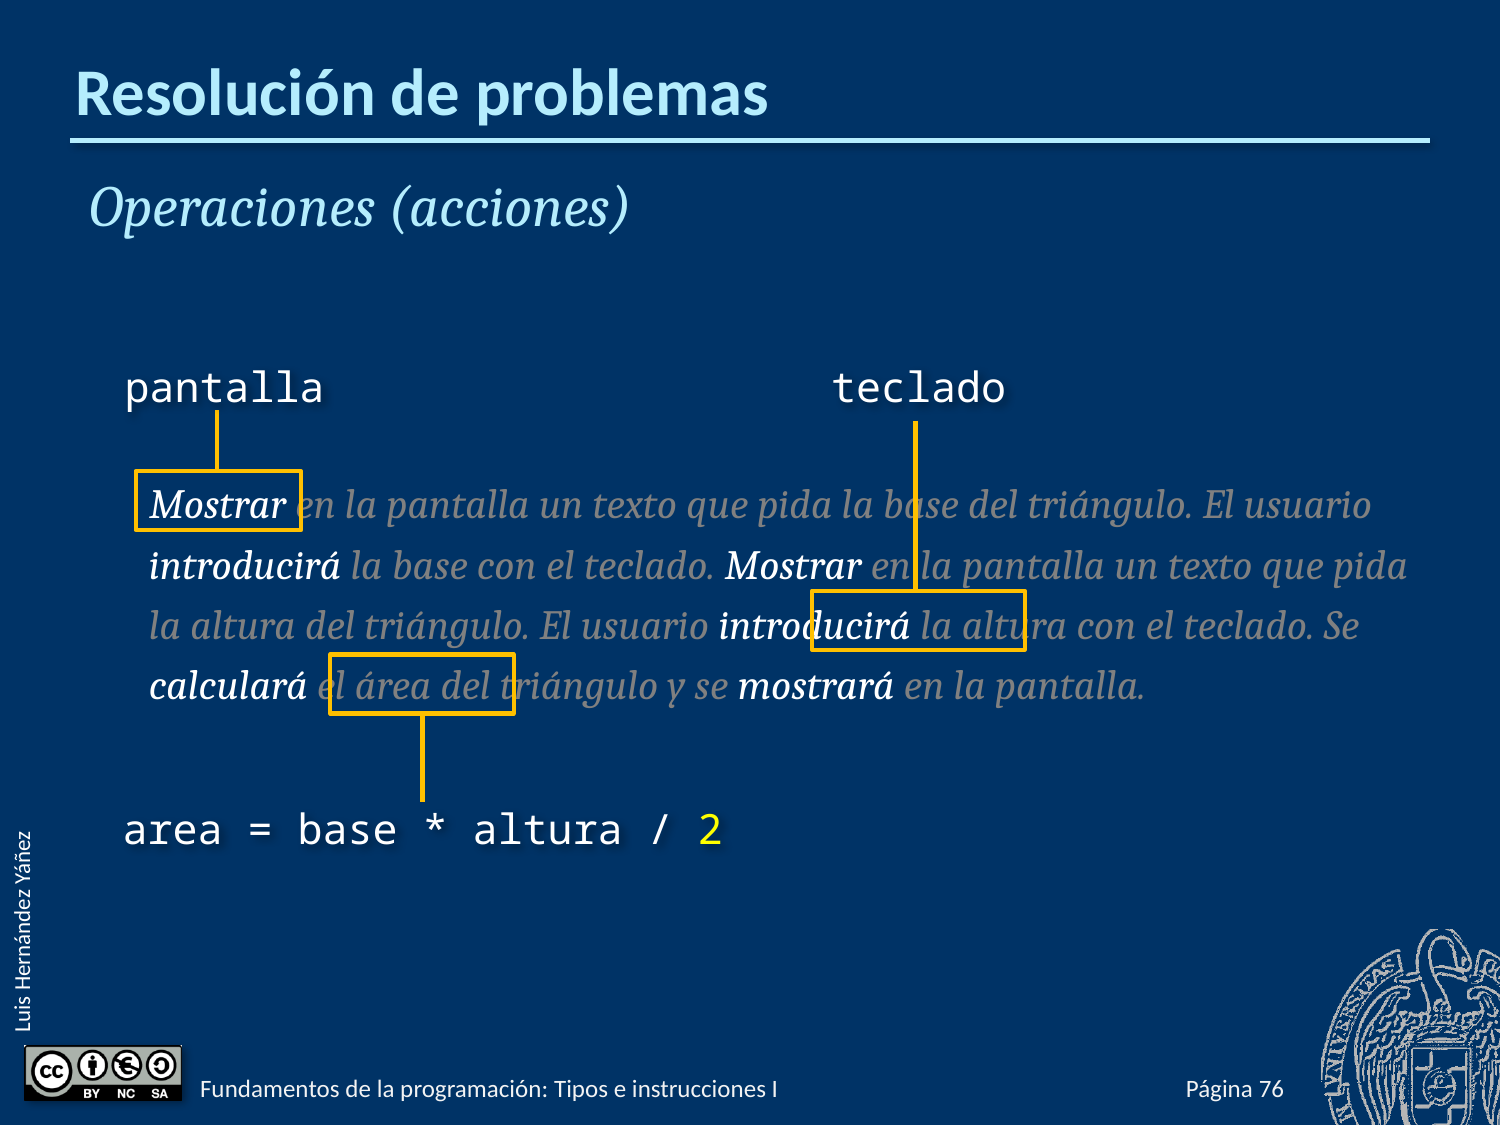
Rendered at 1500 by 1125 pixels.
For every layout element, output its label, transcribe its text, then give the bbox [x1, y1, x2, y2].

footer Fundamentos de la programación: Tipos e instrucciones I [200, 1042, 1114, 1103]
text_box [129, 654, 716, 862]
list Ejemplo de Diagrama de Flujo [124, 657, 721, 871]
list Ejemplo de Diagrama de Flujo [806, 356, 1029, 662]
list Operaciones (acciones) Mostrar en la pantalla un texto que pida la base del triángulo. El usuario introducirá la base con el teclado. Mostrar en la pantalla un texto que pida la altura del triángulo. El usuario introducirá la altura con el teclado. Se calculará el área del triángulo y se mostrará en la pantalla. [75, 160, 1425, 1000]
slide_number Página 76 [1136, 1042, 1285, 1103]
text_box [116, 353, 333, 531]
title Resolución de problemas [75, 46, 1425, 129]
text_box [811, 353, 1025, 650]
picture [1321, 929, 1500, 1125]
list Ejemplo de Diagrama de Flujo [111, 356, 337, 541]
picture [24, 1045, 182, 1101]
